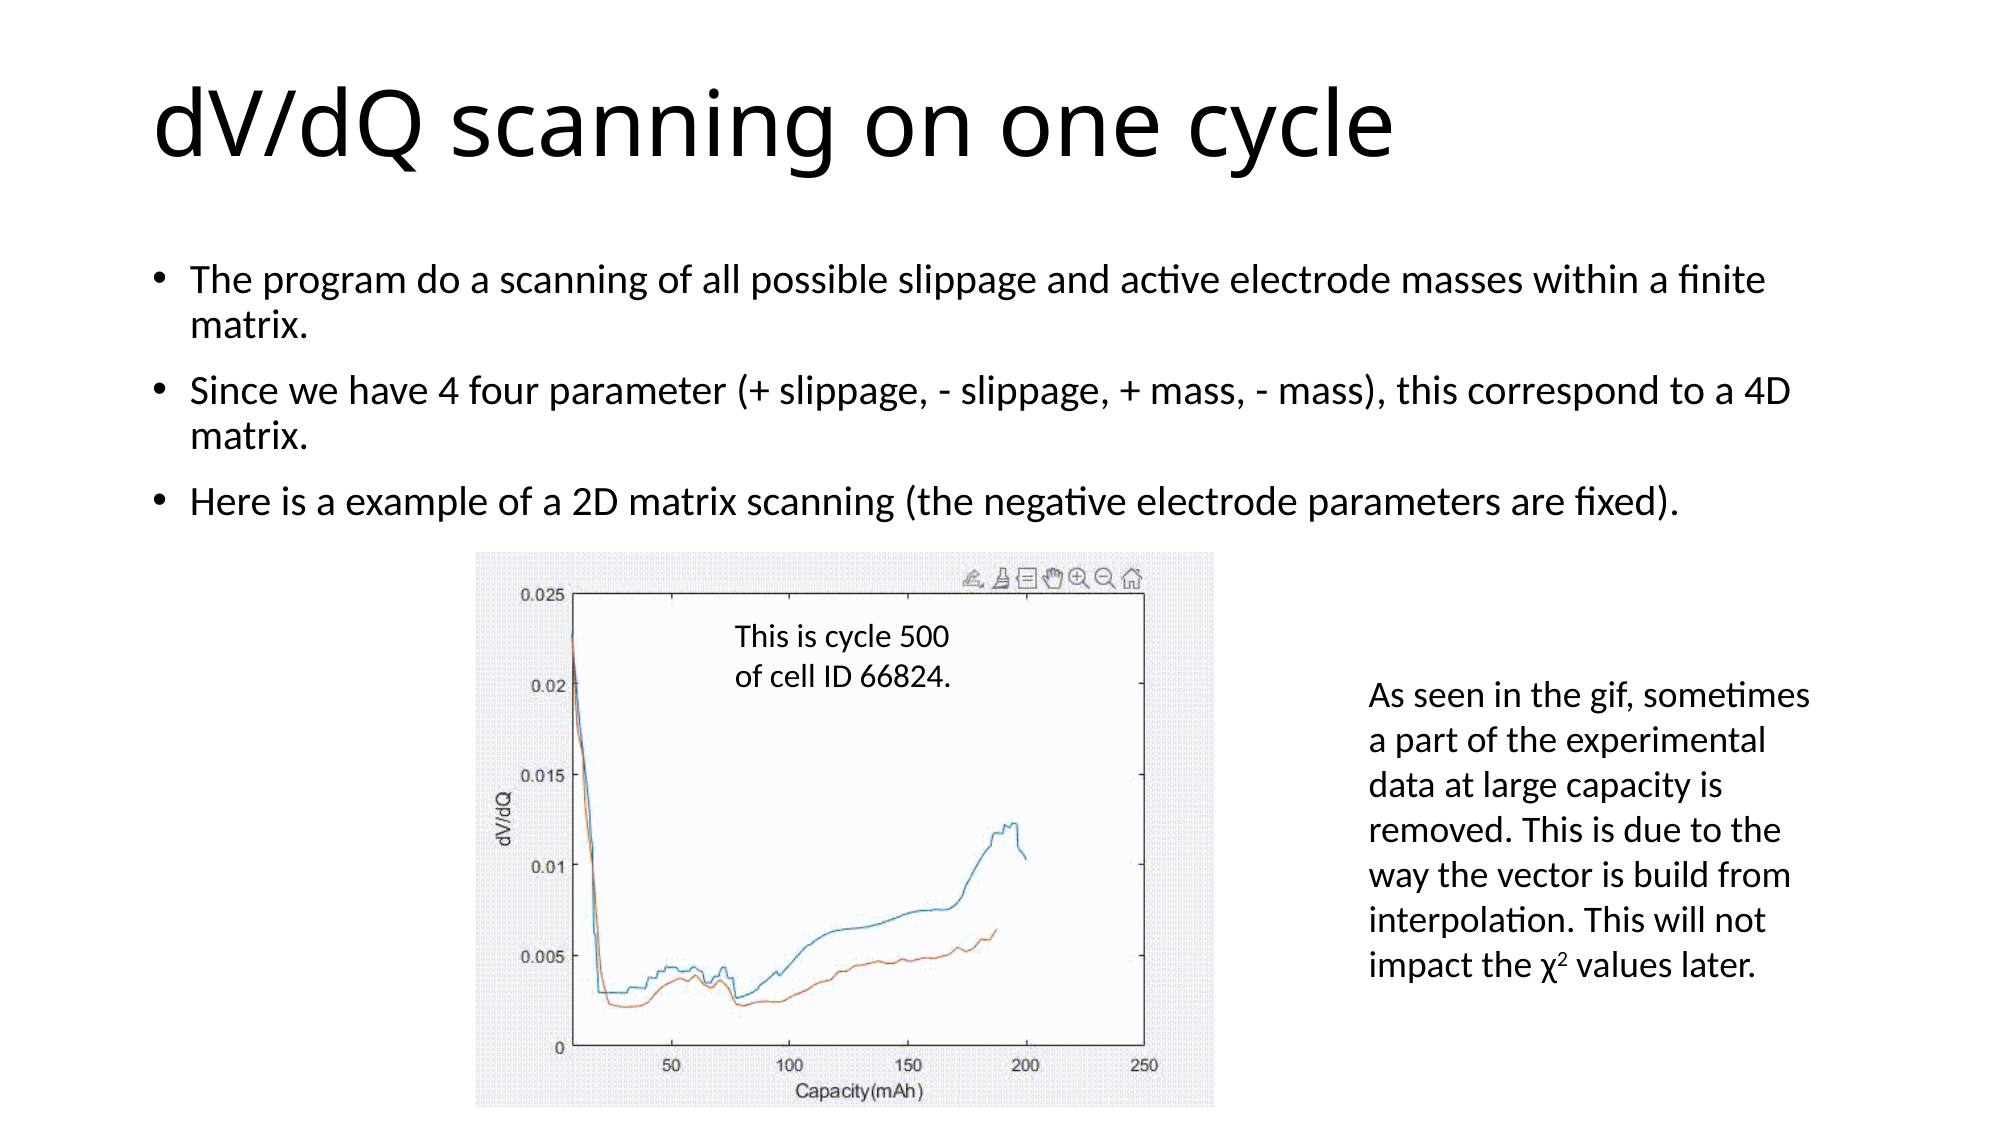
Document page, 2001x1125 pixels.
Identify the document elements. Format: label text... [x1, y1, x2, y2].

text_box As seen in the gif, sometimes a part of the experimental data at large capacity is removed. This is due to the way the vector is build from interpolation. This will not impact the χ2 values later. [1353, 663, 1838, 993]
list The program do a scanning of all possible slippage and active electrode masses within a finite matrix. Since we have 4 four parameter (+ slippage, - slippage, + mass, - mass), this correspond to a 4D matrix. Here is a example of a 2D matrix scanning (the negative electrode parameters are fixed). [137, 249, 1863, 964]
picture [476, 552, 1215, 1107]
title dV/dQ scanning on one cycle [137, 18, 1863, 236]
